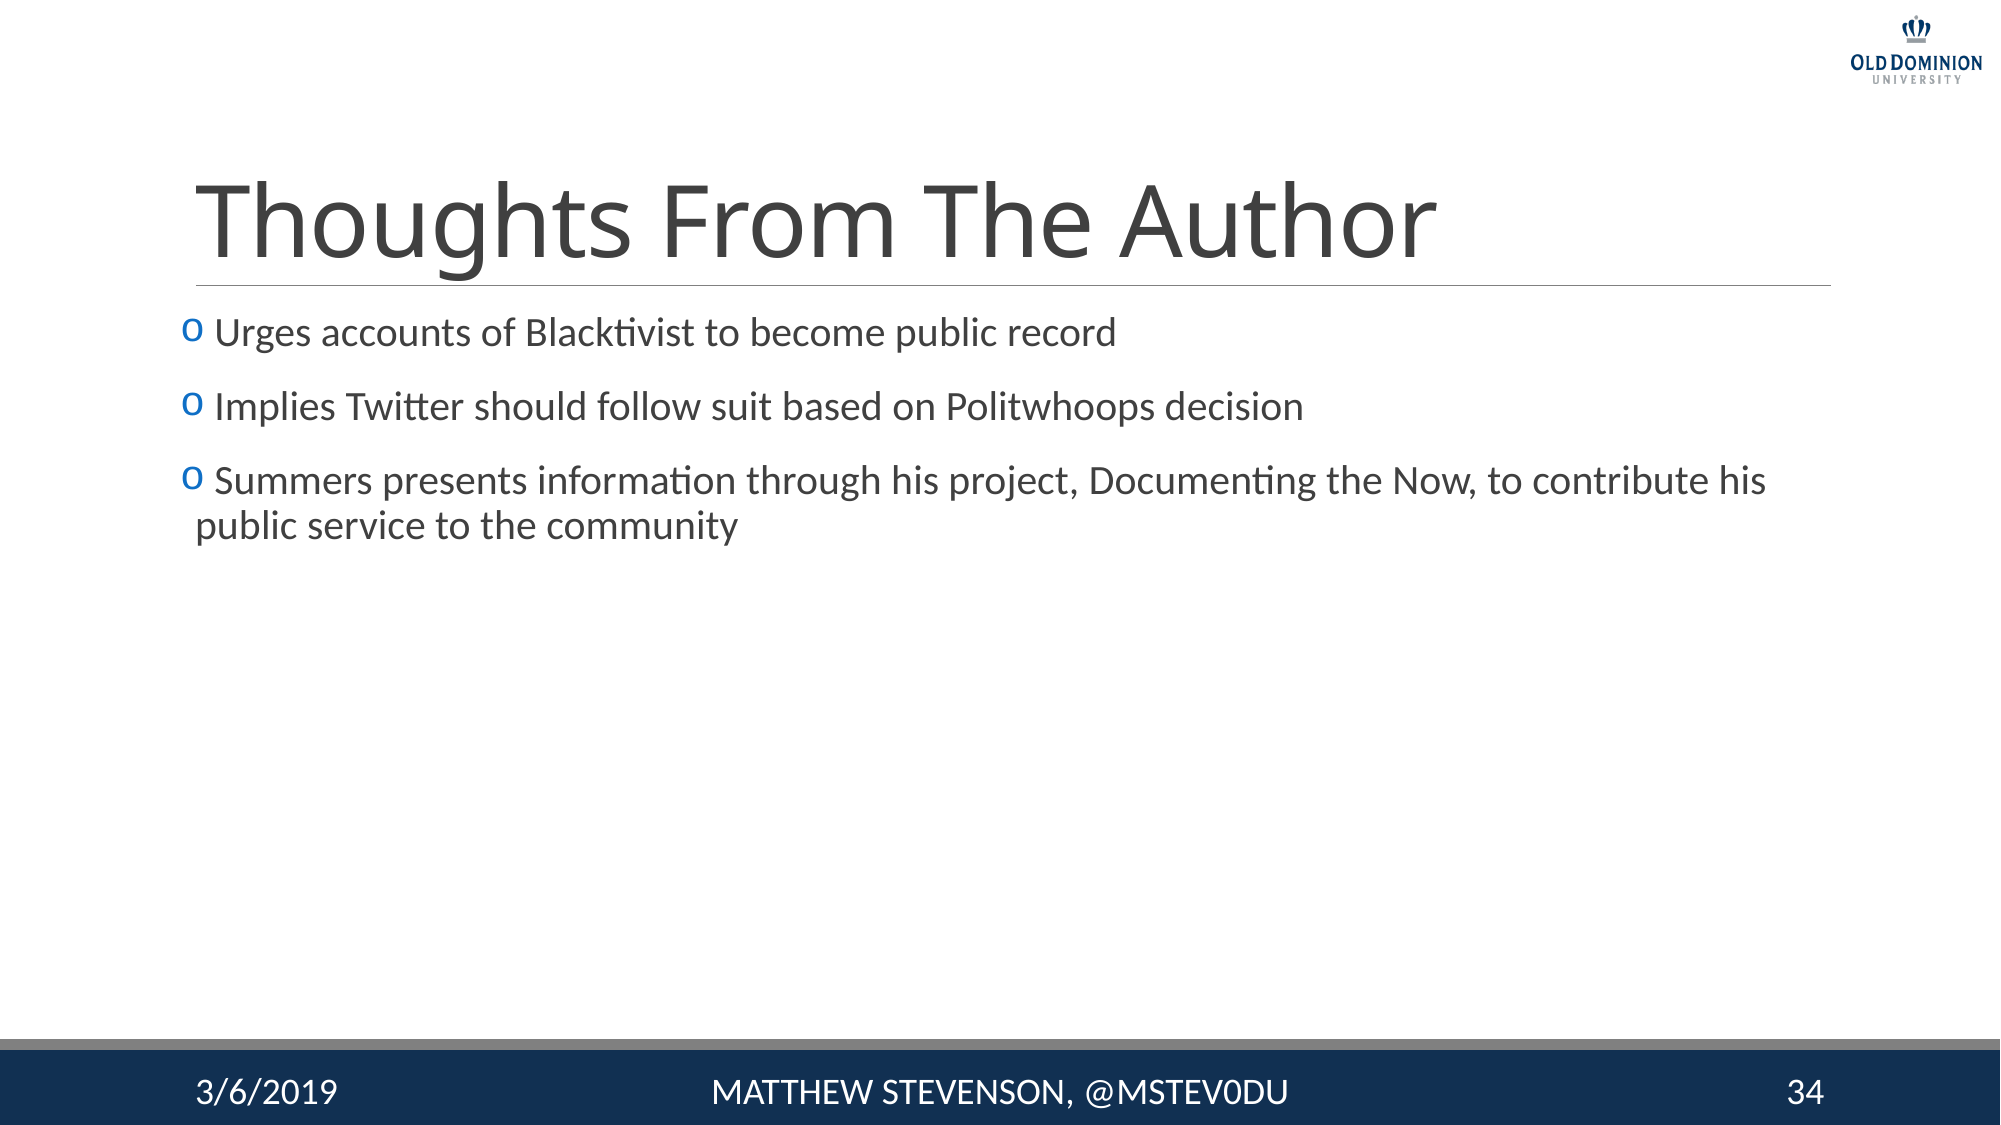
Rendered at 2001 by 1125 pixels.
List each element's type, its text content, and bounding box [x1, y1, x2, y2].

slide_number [180, 1059, 586, 1120]
picture [1851, 15, 1982, 84]
title Thoughts From The Author [180, 47, 1830, 285]
slide_number 34 [1624, 1059, 1840, 1120]
list Urges accounts of Blacktivist to become public record Implies Twitter should follow suit based on Politwhoops decision Summers presents information through his project, Documenting the Now, to contribute his public service to the community [180, 302, 1830, 963]
footer Matthew Stevenson, @mstev0du [604, 1059, 1396, 1120]
